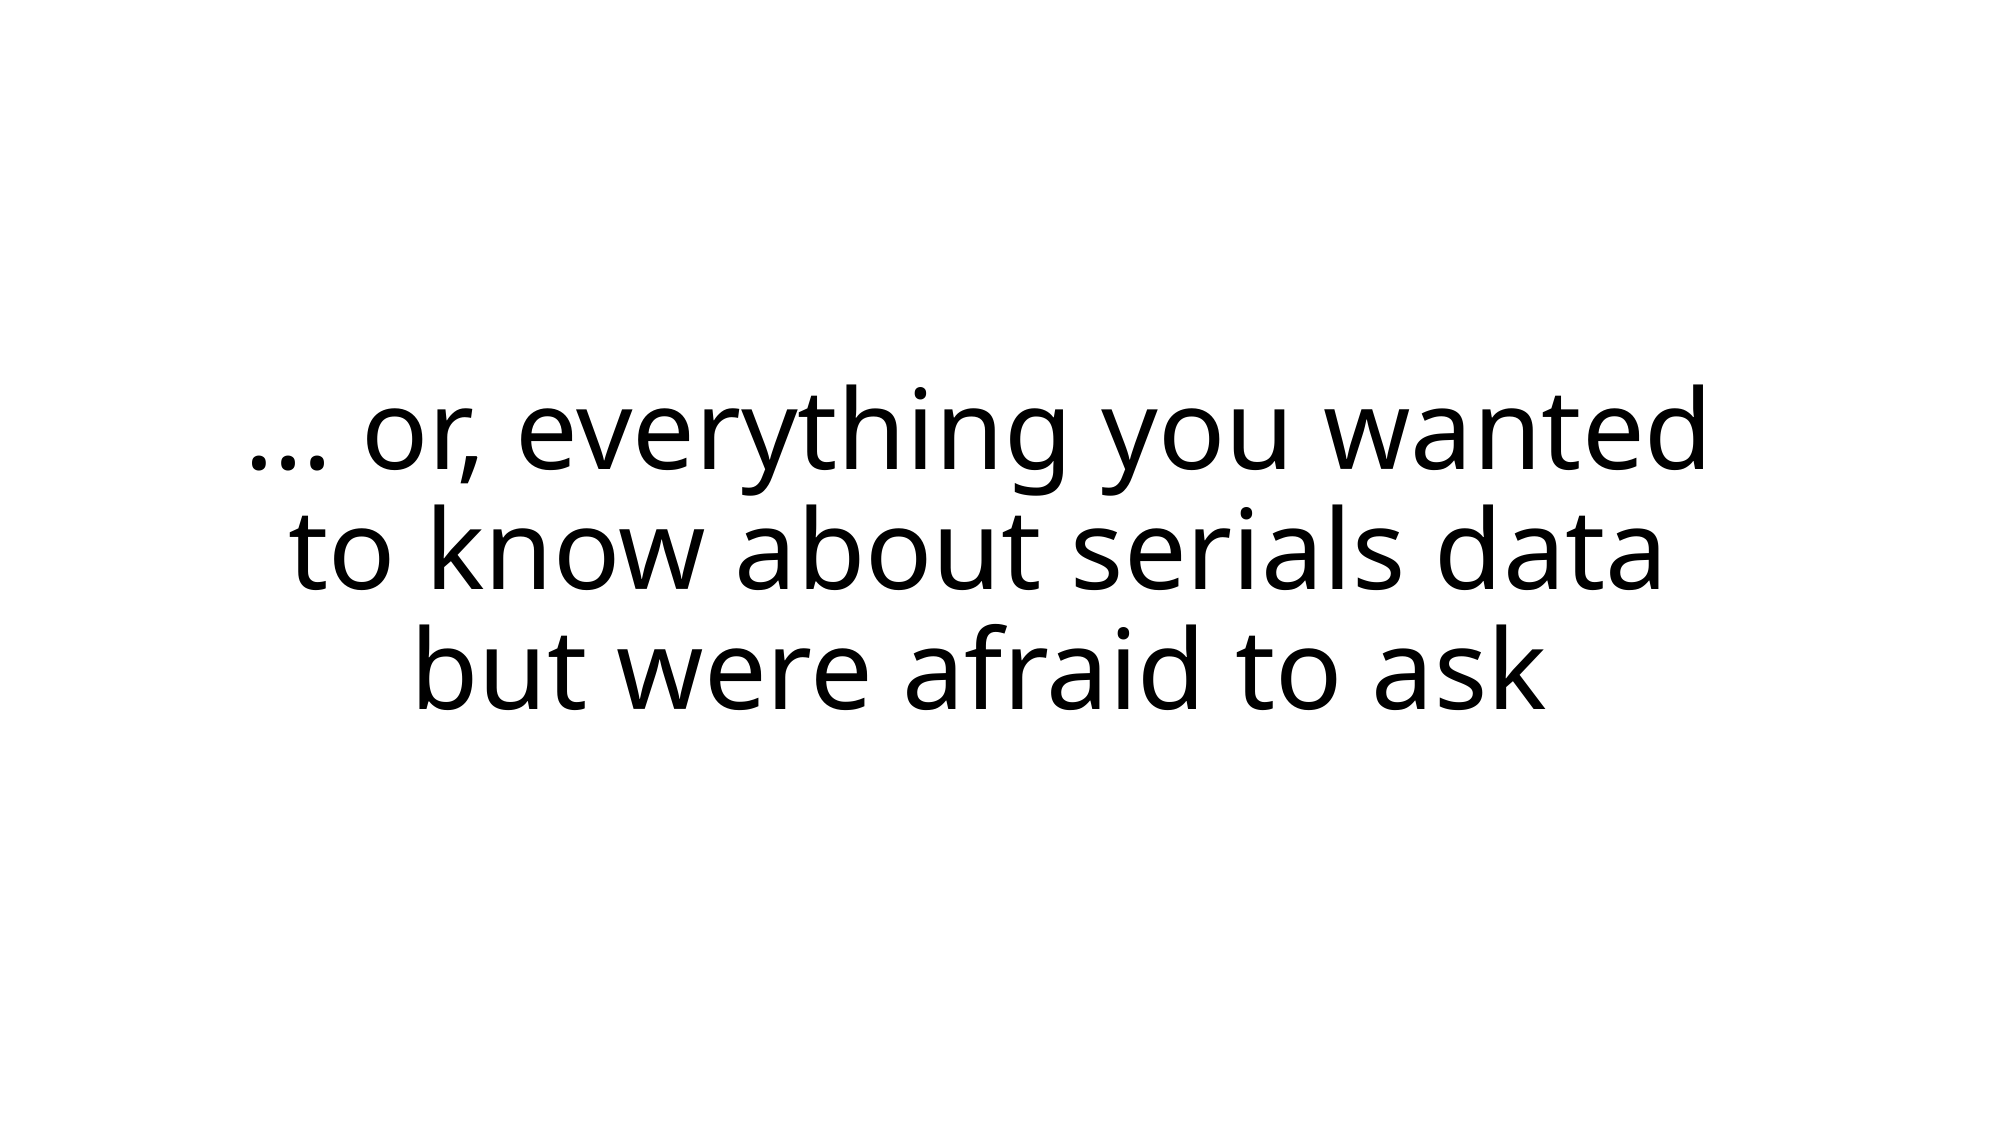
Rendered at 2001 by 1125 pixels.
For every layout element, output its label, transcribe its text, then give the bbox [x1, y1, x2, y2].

title … or, everything you wanted to know about serials data but were afraid to ask [229, 349, 1730, 742]
